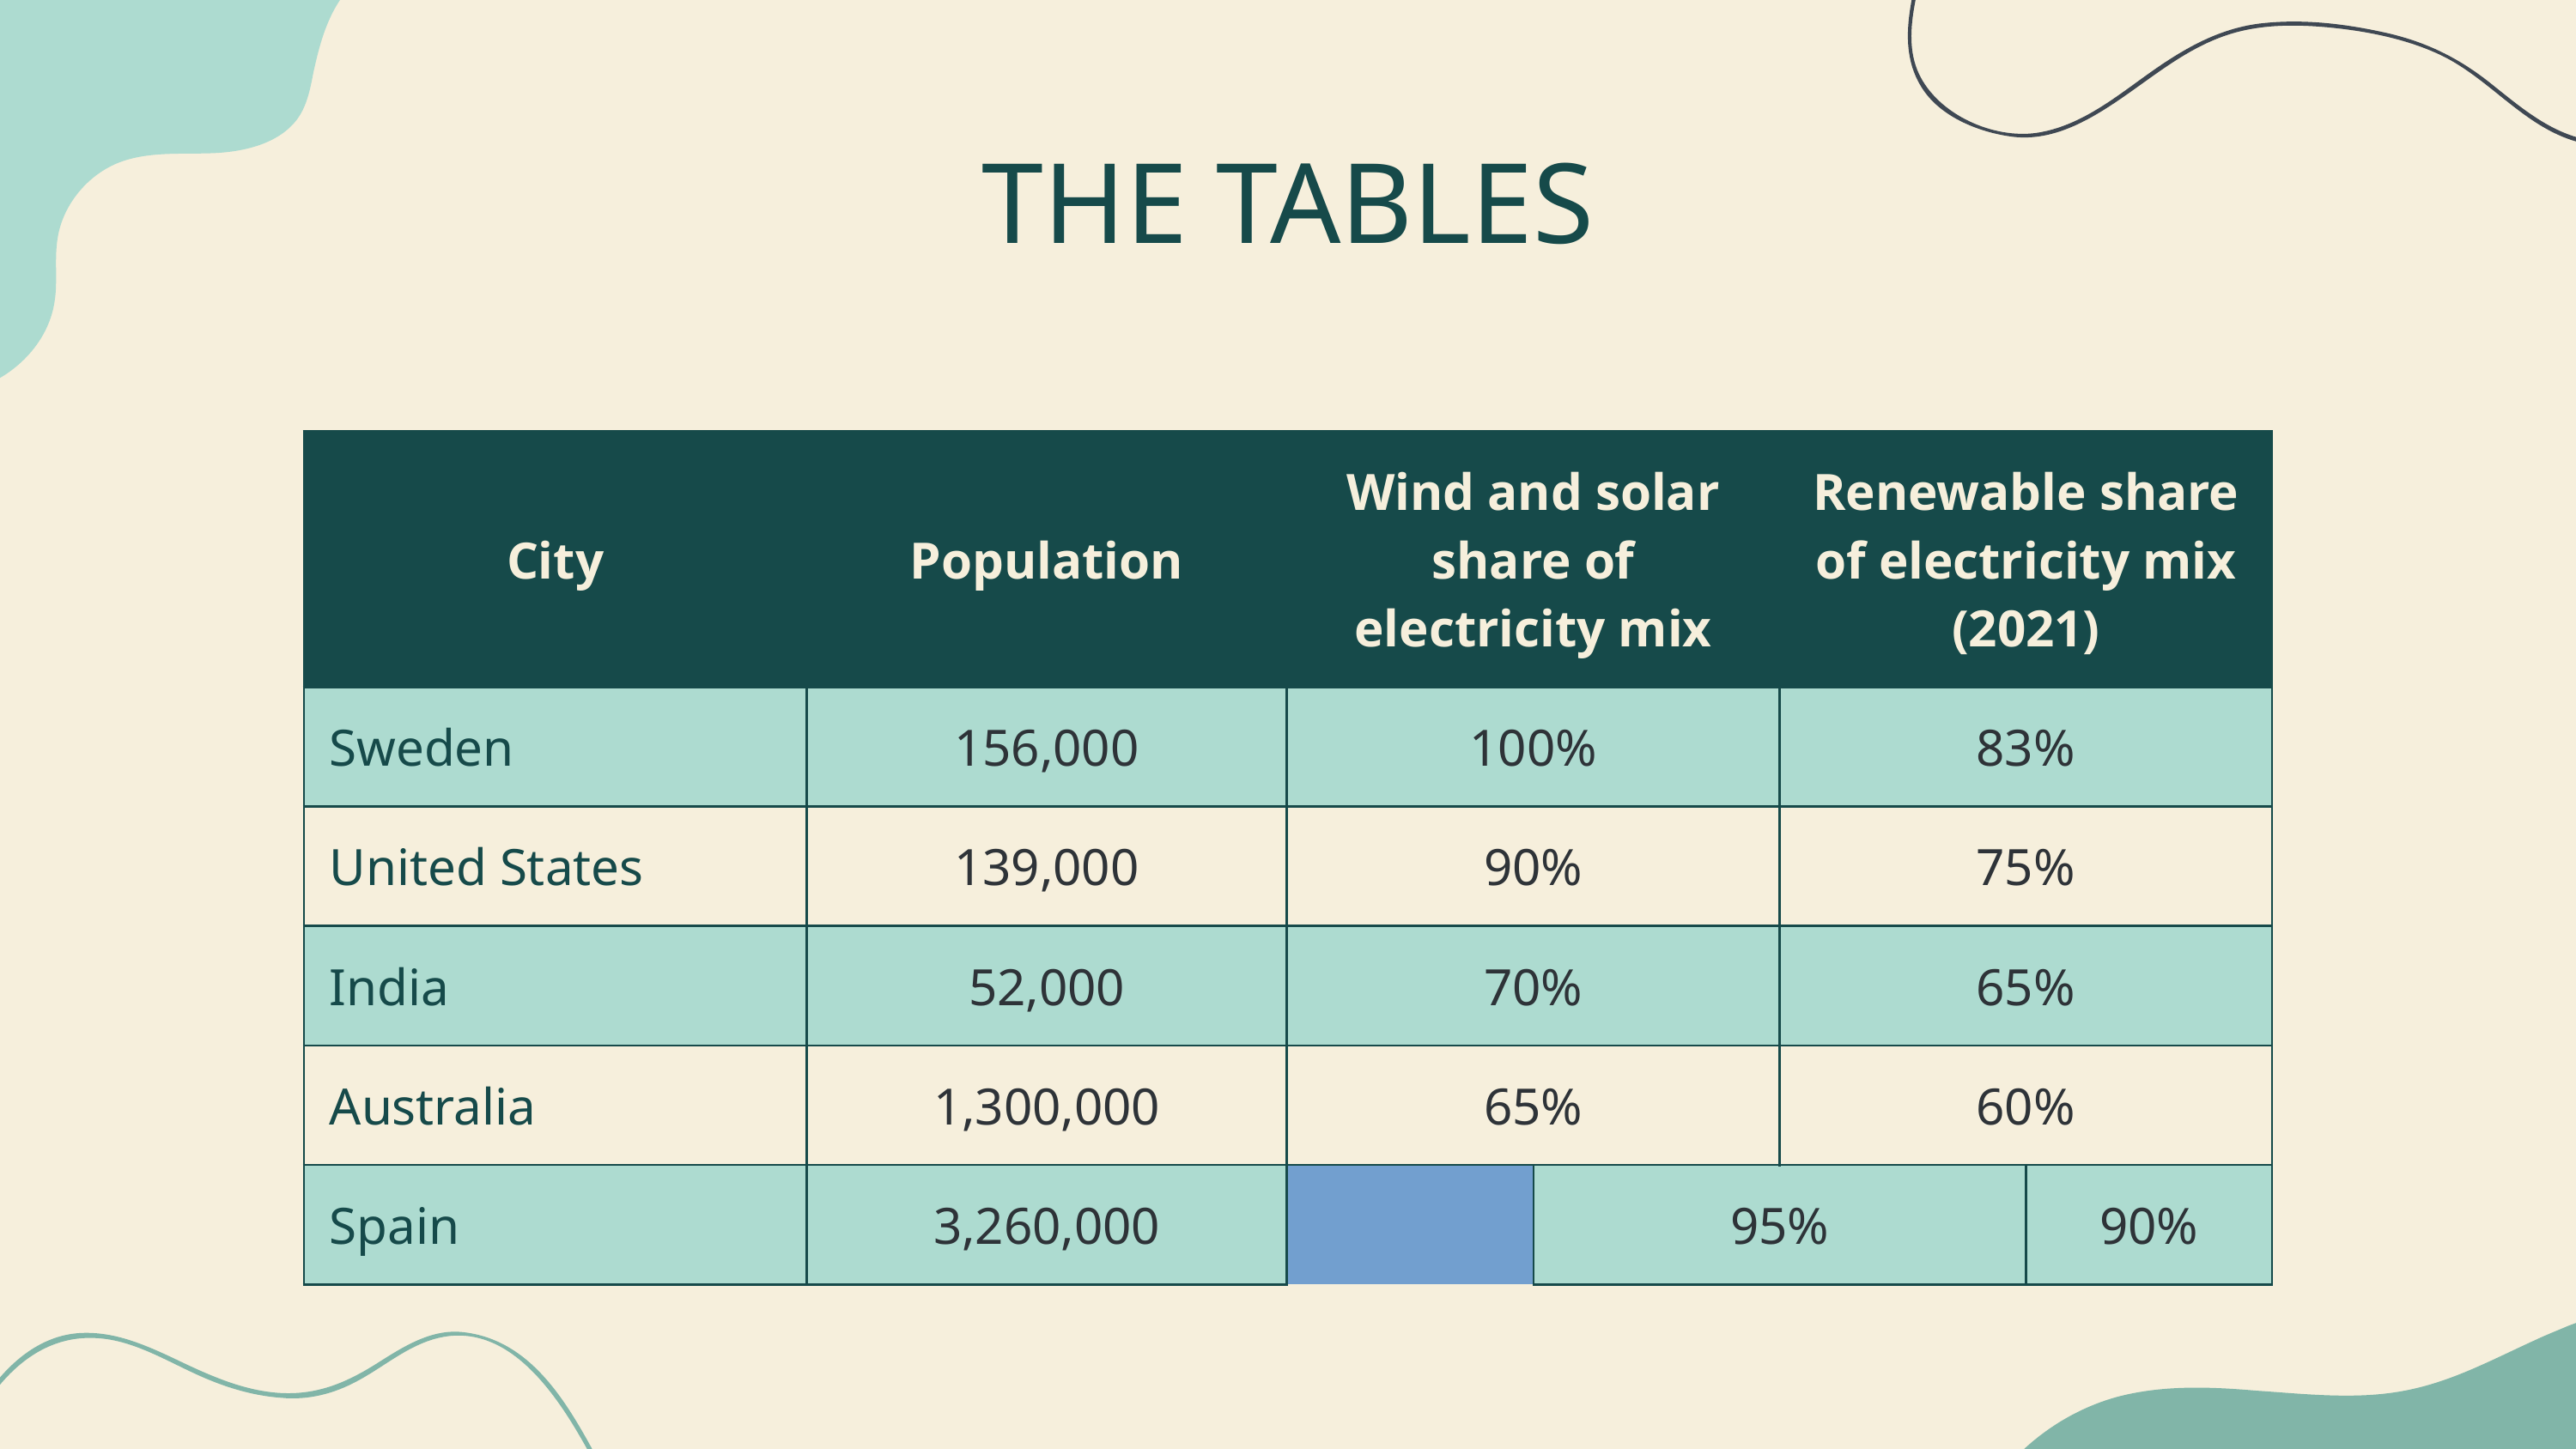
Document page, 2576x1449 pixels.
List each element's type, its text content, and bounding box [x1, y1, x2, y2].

table_cell India [305, 927, 805, 1045]
table_cell 139,000 [808, 808, 1285, 925]
table_cell 83% [1781, 688, 2271, 805]
table_cell 156,000 [808, 688, 1285, 805]
table_header Wind and solar share of electricity mix [1288, 433, 1778, 686]
table_cell Australia [305, 1046, 805, 1164]
table_cell 65% [1781, 927, 2271, 1045]
table_cell 1,300,000 [808, 1046, 1285, 1164]
table_cell 70% [1288, 927, 1778, 1045]
table_cell 52,000 [808, 927, 1285, 1045]
table_cell 90% [2027, 1166, 2271, 1283]
table_cell Spain [305, 1166, 805, 1283]
table_cell 100% [1288, 688, 1778, 805]
table_cell 3,260,000 [808, 1166, 1285, 1283]
table_cell 65% [1288, 1046, 1778, 1164]
table_cell United States [305, 808, 805, 925]
table_cell 90% [1288, 808, 1778, 925]
table_cell 75% [1781, 808, 2271, 925]
table_header City [305, 433, 805, 686]
table_header Population [808, 433, 1285, 686]
table_cell 60% [1781, 1046, 2271, 1164]
title THE TABLES [201, 132, 2375, 260]
table_cell 95% [1534, 1166, 2025, 1283]
table_header Renewable share of electricity mix (2021) [1781, 433, 2271, 686]
table_cell Sweden [305, 688, 805, 805]
